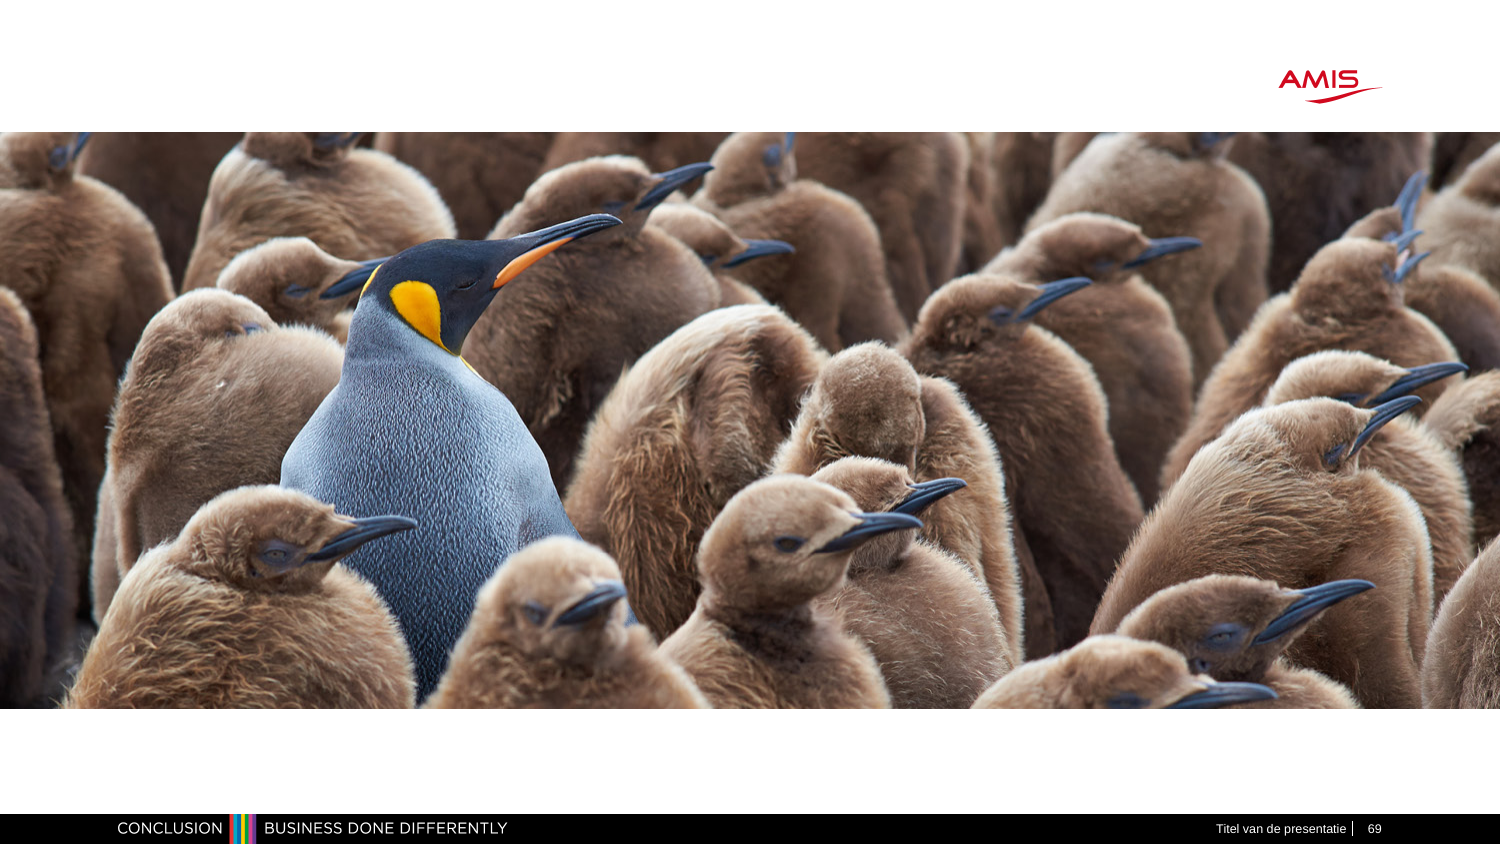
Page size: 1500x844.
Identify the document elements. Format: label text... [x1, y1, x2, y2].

picture [0, 814, 236, 844]
picture [239, 814, 1500, 844]
picture [1181, 58, 1388, 106]
slide_number 69 [1358, 820, 1382, 839]
footer Titel van de presentatie [814, 820, 1347, 839]
picture [0, 132, 1500, 709]
